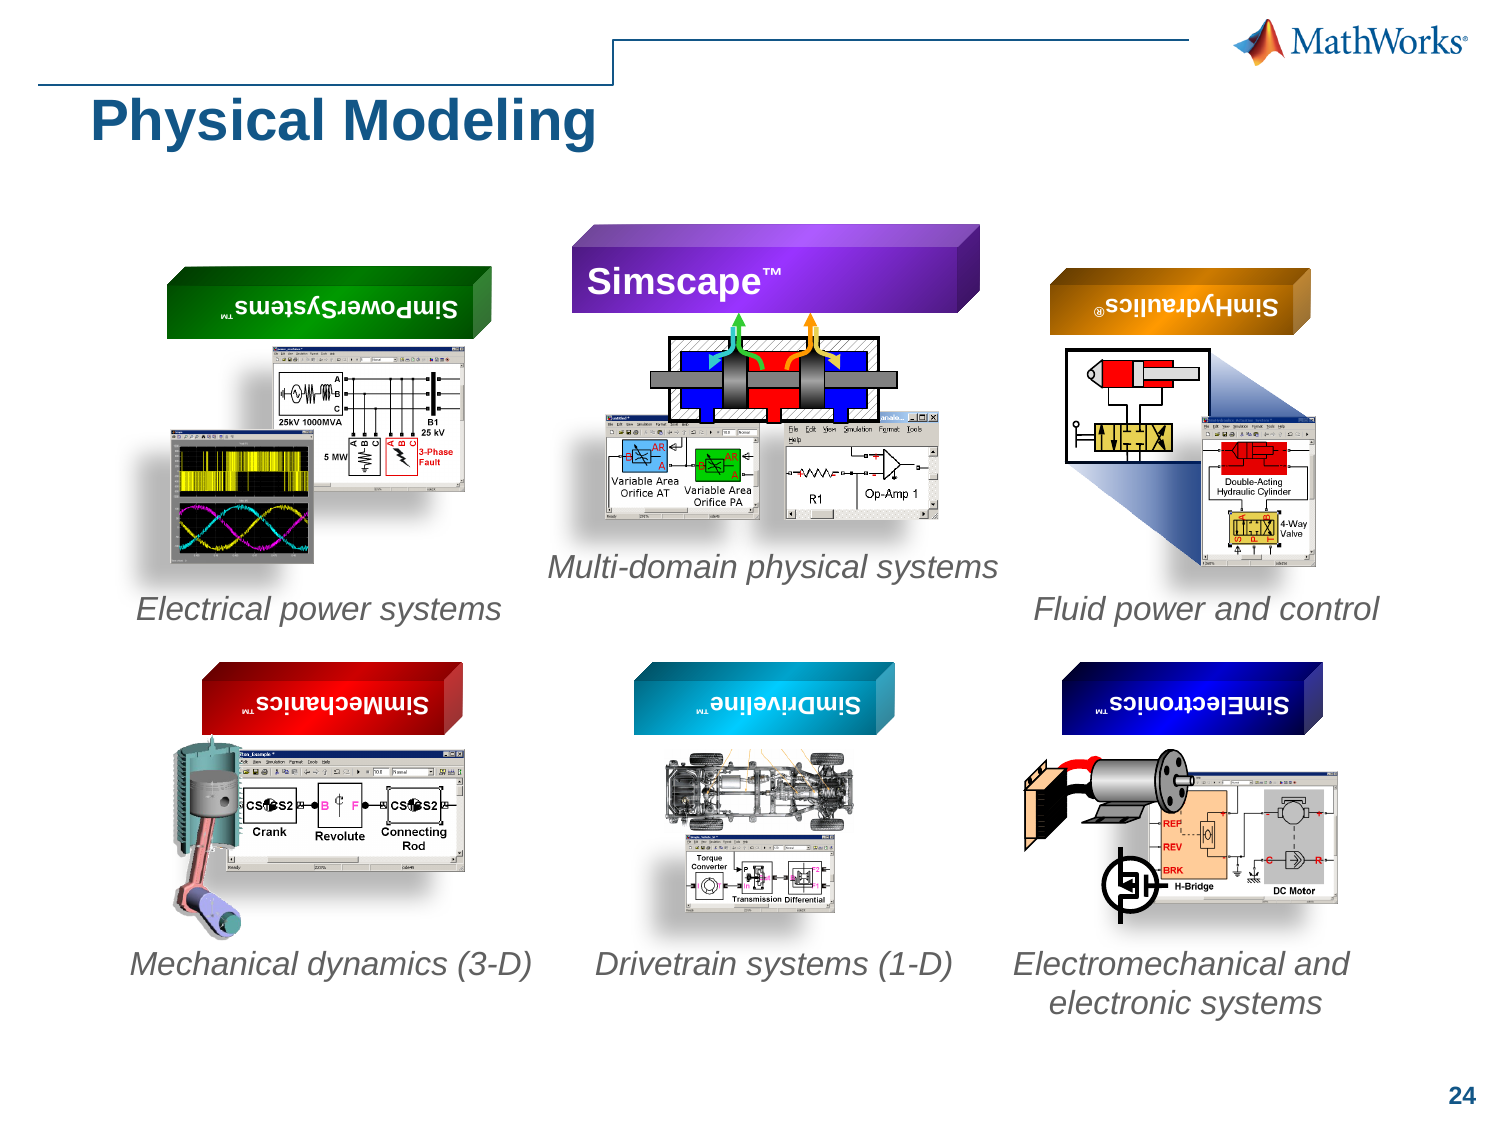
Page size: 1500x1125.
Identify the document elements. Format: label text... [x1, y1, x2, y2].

text_box Multi-domain physical systems [498, 537, 1049, 593]
text_box Fluid power and control [1012, 579, 1400, 635]
text_box Mechanical dynamics (3-D) [114, 934, 549, 989]
text_box Simscape™ [572, 238, 980, 313]
text_box [1077, 472, 1195, 562]
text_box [1103, 846, 1169, 925]
text_box SimPowerSystems™ [167, 266, 492, 339]
text_box Electrical power systems [99, 579, 539, 635]
picture [663, 749, 854, 913]
text_box SimDriveline™ [634, 662, 895, 735]
picture [1169, 771, 1338, 904]
text_box Drivetrain systems (1-D) [577, 934, 973, 989]
text_box SimElectronics™ [1062, 662, 1323, 735]
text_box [1024, 749, 1195, 851]
text_box Electromechanical and electronic systems [997, 934, 1375, 1029]
text_box SimHydraulics® [1050, 268, 1311, 335]
picture [169, 346, 465, 564]
picture [168, 734, 465, 943]
picture [1200, 416, 1316, 567]
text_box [1066, 349, 1210, 463]
title Physical Modeling [75, 75, 1400, 238]
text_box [650, 312, 898, 424]
text_box [1213, 353, 1304, 415]
text_box SimMechanics™ [202, 662, 463, 735]
picture [1226, 7, 1483, 78]
picture [784, 410, 940, 520]
picture [604, 414, 760, 520]
